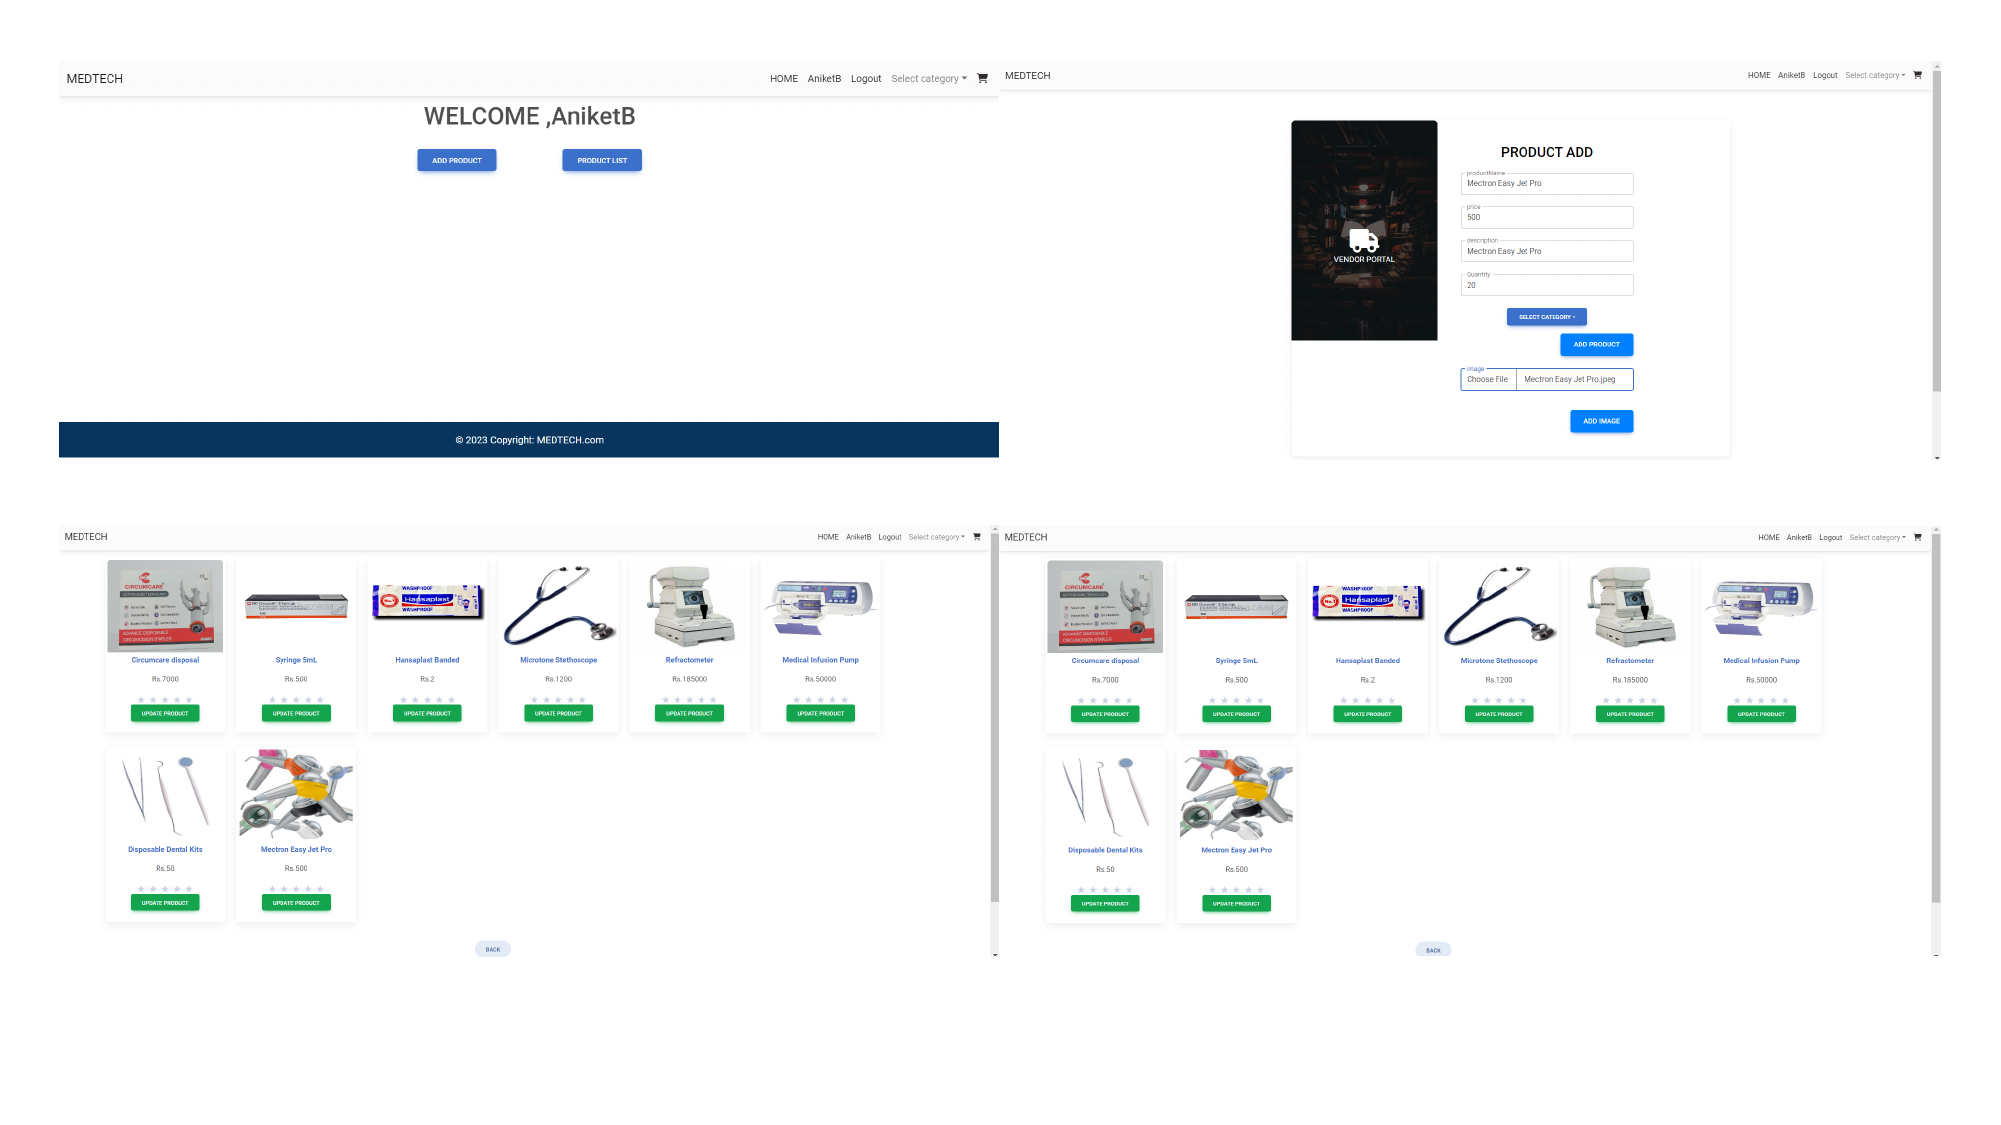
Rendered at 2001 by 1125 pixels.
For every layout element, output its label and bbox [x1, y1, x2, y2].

picture [59, 525, 1941, 957]
picture [59, 61, 1941, 494]
